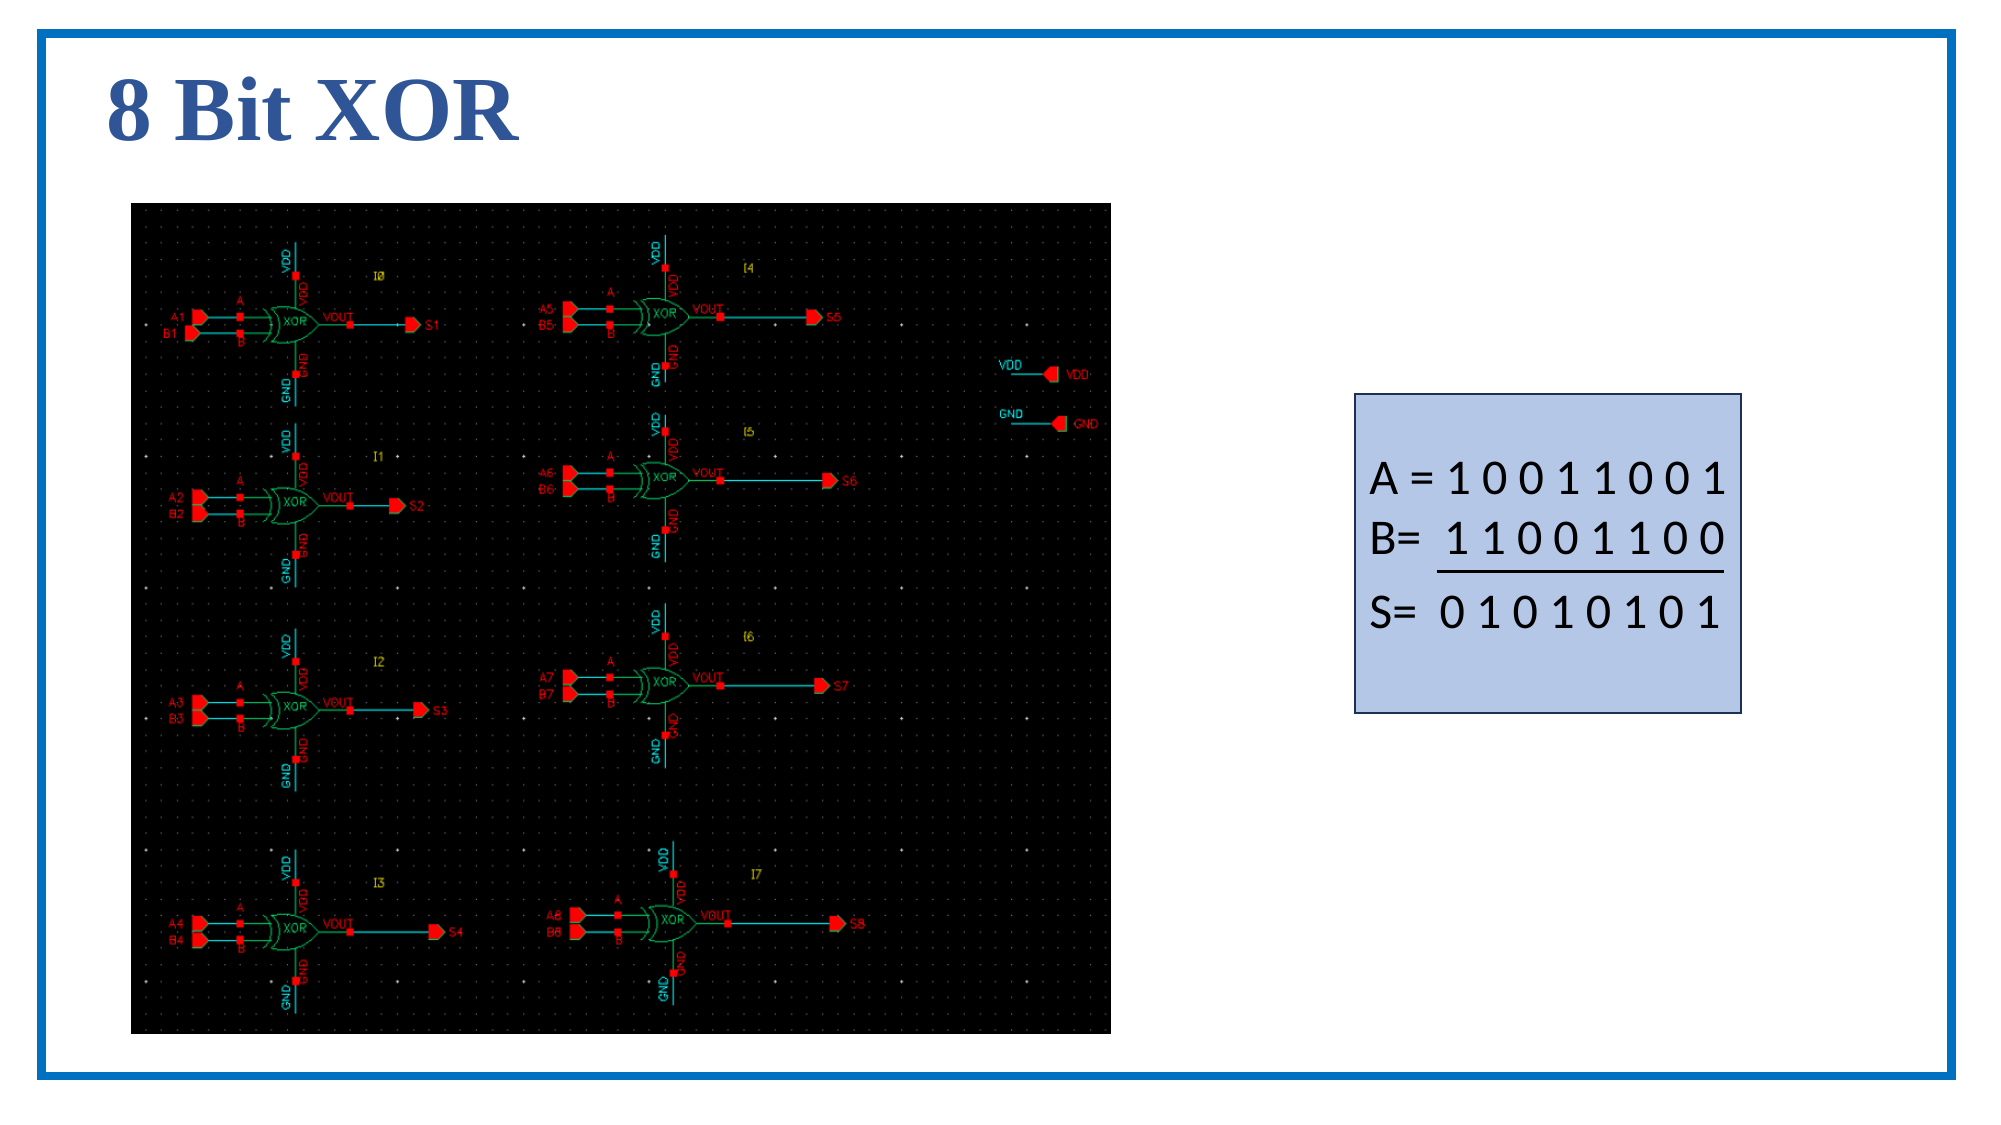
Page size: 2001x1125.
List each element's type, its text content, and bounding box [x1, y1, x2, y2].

text_box [40, 32, 1953, 1077]
picture [131, 203, 1111, 1034]
text_box S= 0 1 0 1 0 1 0 1 [1354, 571, 1804, 692]
text_box [1354, 692, 1742, 714]
text_box [1354, 393, 1742, 436]
text_box A = 1 0 0 1 1 0 0 1 B= 1 1 0 0 1 1 0 0 [1354, 436, 1965, 617]
